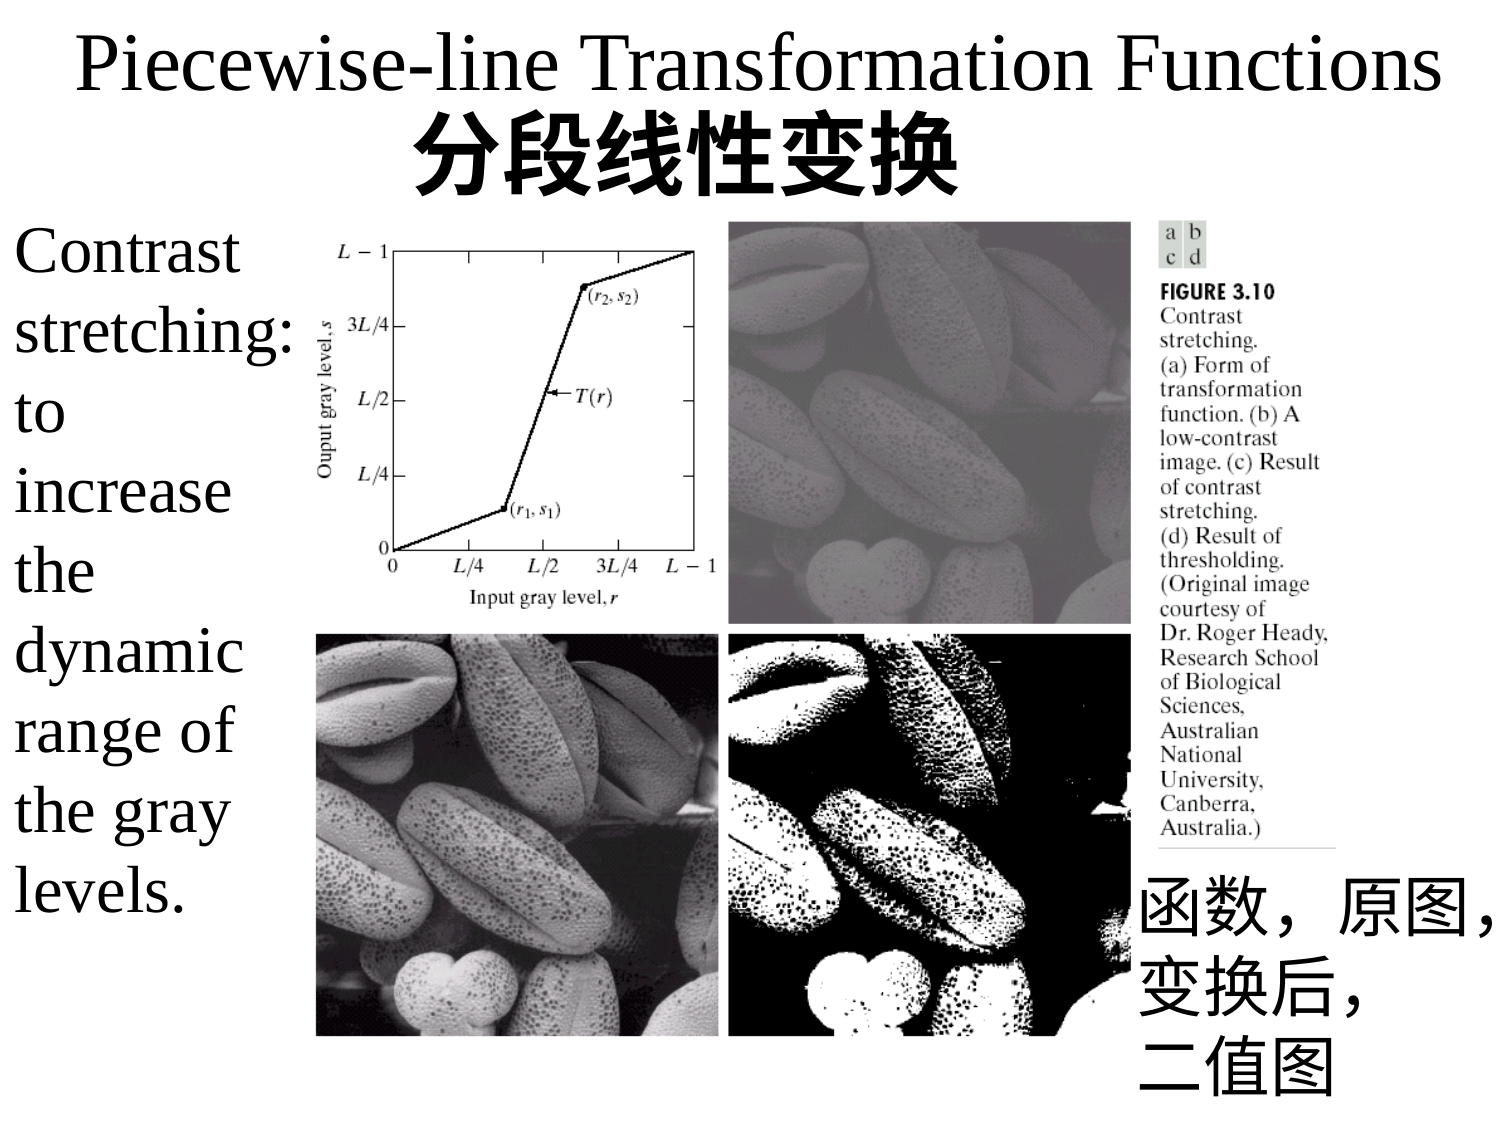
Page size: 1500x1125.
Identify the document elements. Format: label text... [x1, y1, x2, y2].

text_box Contrast stretching: to increase the dynamic range of the gray levels. [0, 198, 313, 933]
text_box 函数，原图，变换后， 二值图 [1122, 857, 1500, 1113]
picture [300, 207, 1341, 1046]
text_box Piecewise-line Transformation Functions [59, 0, 1461, 115]
text_box 分段线性变换 [395, 90, 1128, 206]
